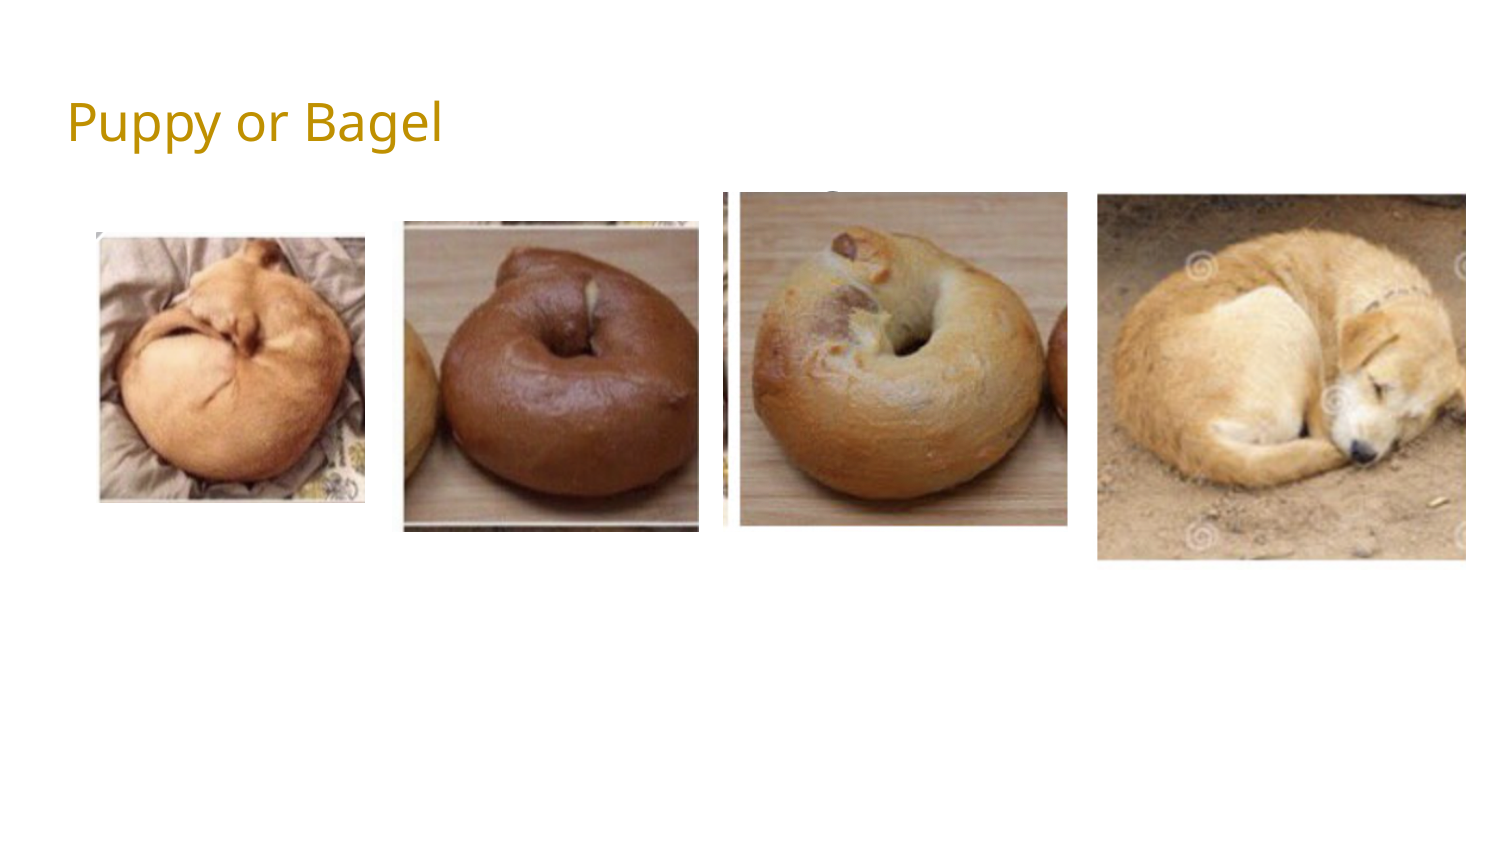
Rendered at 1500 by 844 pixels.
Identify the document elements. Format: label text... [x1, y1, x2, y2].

picture [96, 232, 365, 503]
picture [1092, 191, 1467, 570]
picture [723, 191, 1068, 533]
picture [392, 221, 699, 533]
title Puppy or Bagel [51, 72, 1449, 167]
